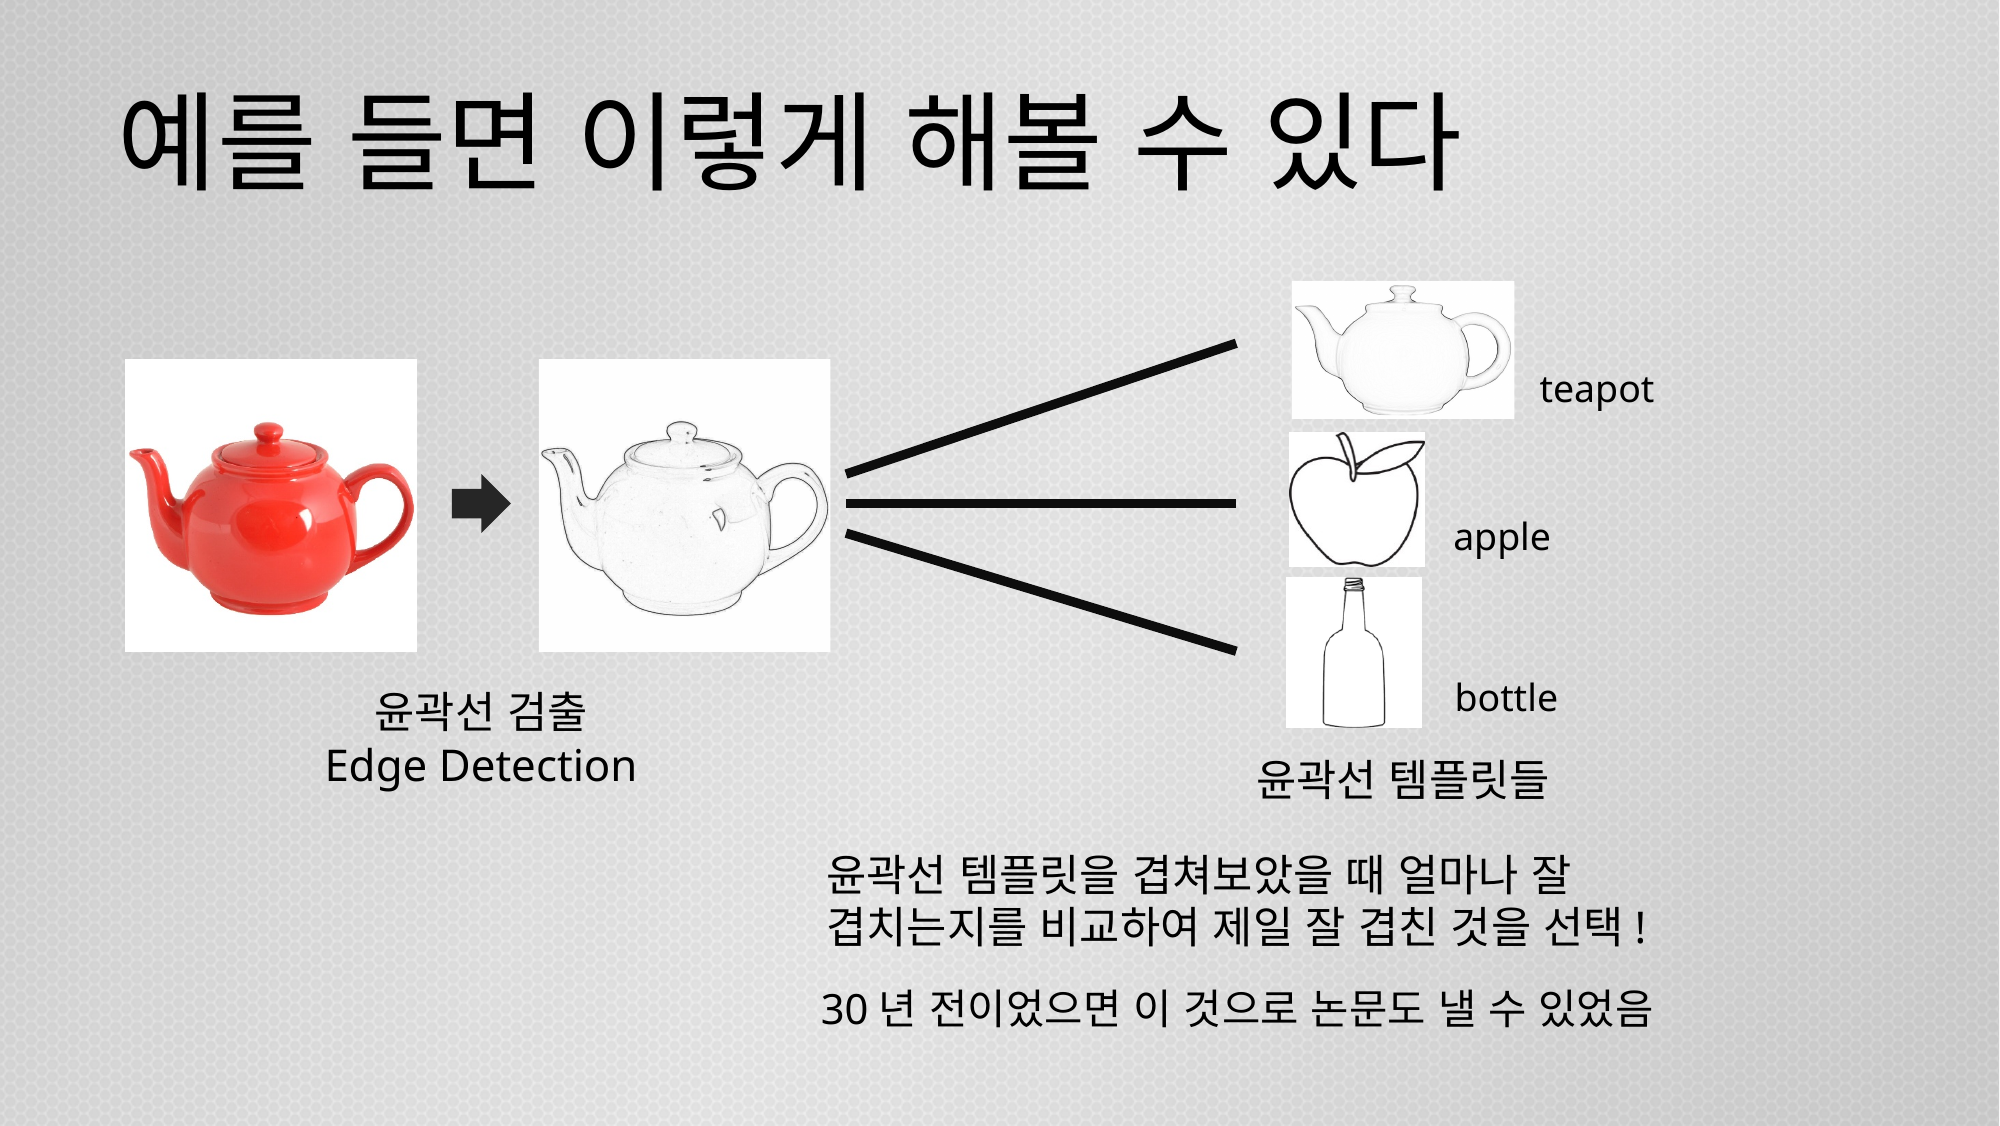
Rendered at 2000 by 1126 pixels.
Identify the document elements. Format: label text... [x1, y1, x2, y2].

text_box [845, 343, 1237, 475]
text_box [845, 532, 1237, 652]
text_box 윤곽선 템플릿들 [1241, 745, 1565, 813]
text_box [449, 472, 513, 536]
title 예를 들면 이렇게 해볼 수 있다 [99, 45, 1900, 233]
text_box teapot [1524, 357, 1670, 418]
text_box 윤곽선 검출 Edge Detection [309, 677, 653, 798]
text_box bottle [1439, 666, 1573, 727]
text_box apple [1438, 505, 1566, 566]
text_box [538, 359, 831, 652]
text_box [1291, 281, 1515, 419]
text_box 윤곽선 템플릿을 겹쳐보았을 때 얼마나 잘 겹치는지를 비교하여 제일 잘 겹친 것을 선택! [811, 839, 1662, 960]
text_box 30년 전이었으면 이 것으로 논문도 낼 수 있었음 [806, 975, 1670, 1040]
picture [0, 0, 2000, 1126]
